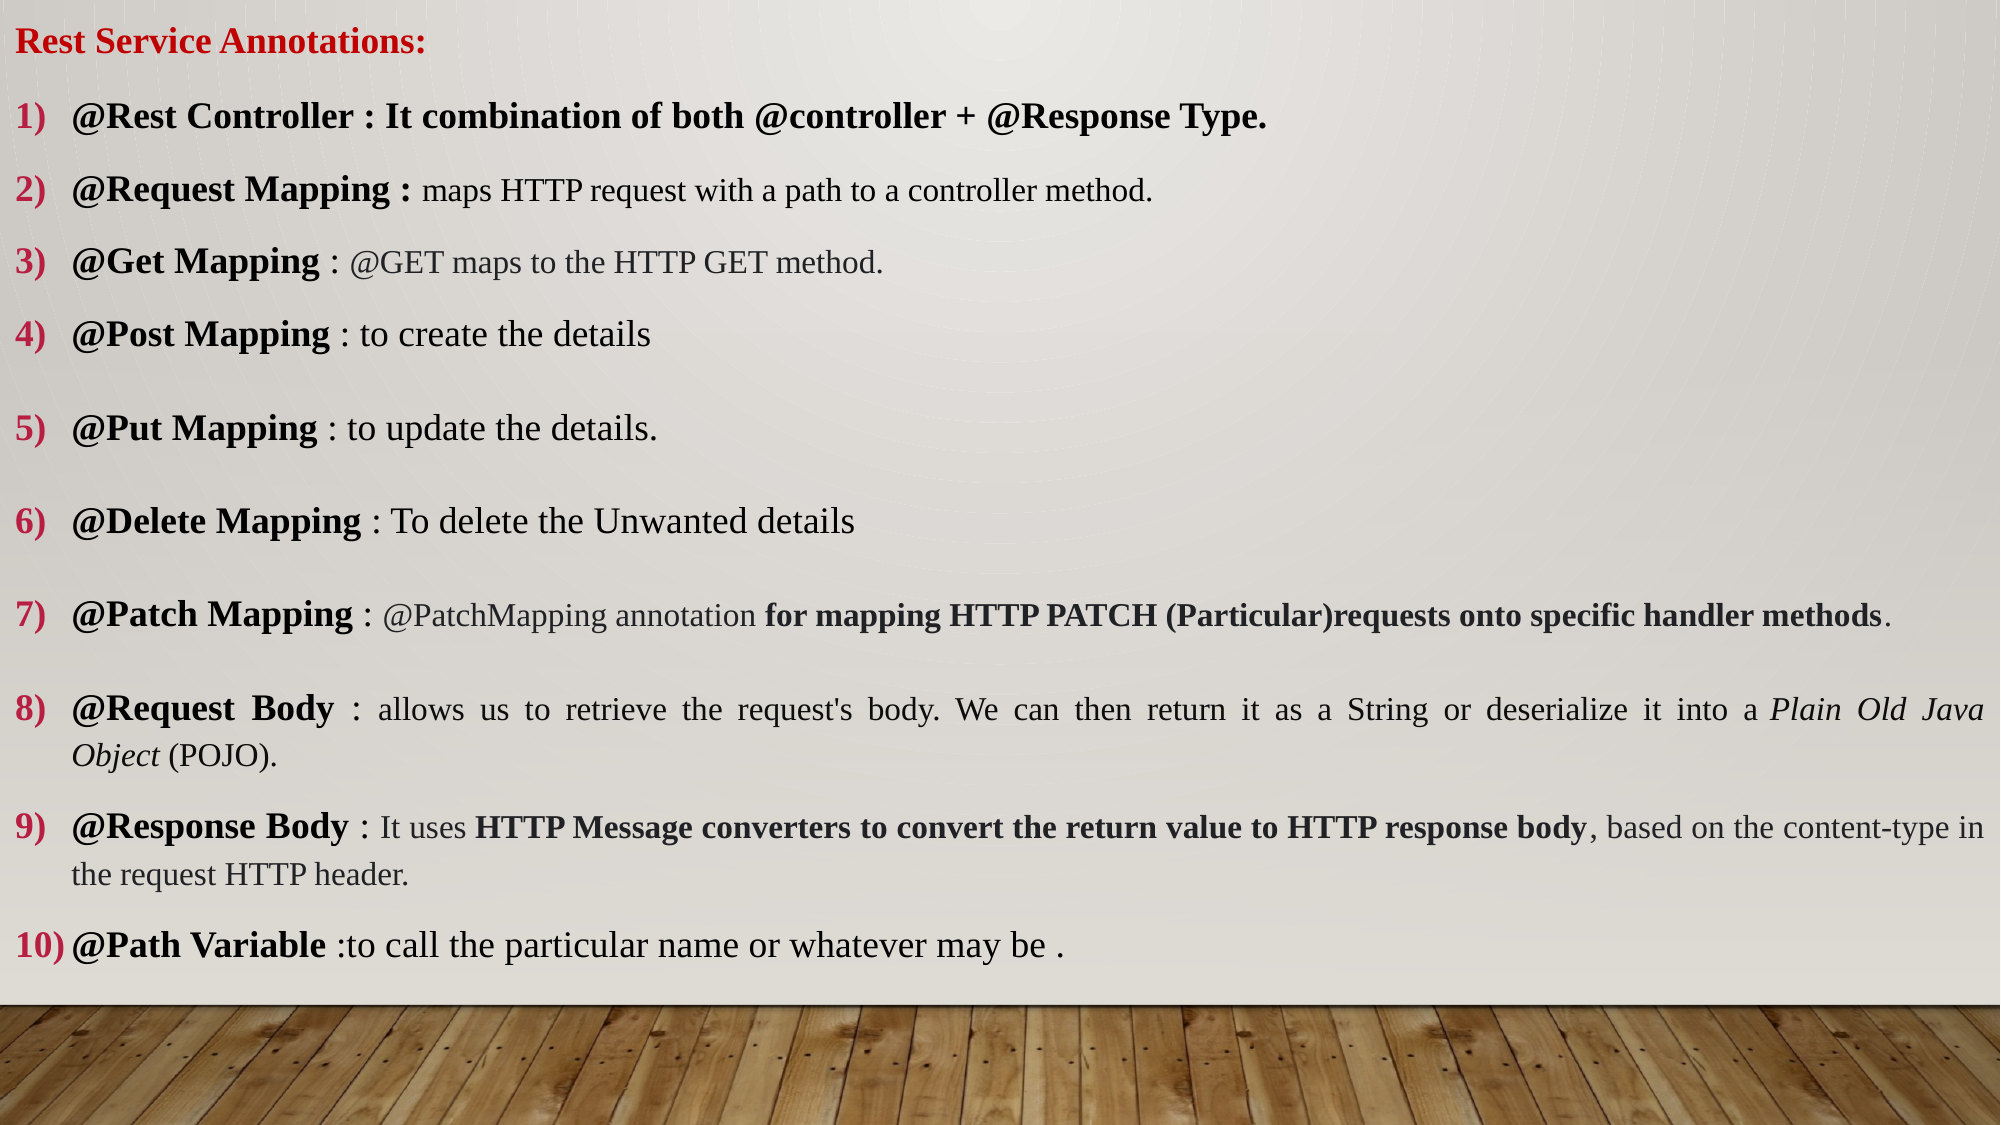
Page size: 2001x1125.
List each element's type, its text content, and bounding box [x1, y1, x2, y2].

picture [0, 1005, 2000, 1125]
list Rest Service Annotations: @Rest Controller : It combination of both @controller + @Response Type. @Request Mapping : maps HTTP request with a path to a controller method. @Get Mapping : @GET maps to the HTTP GET method. @Post Mapping : to create the details @Put Mapping : to update the details. @Delete Mapping : To delete the Unwanted details @Patch Mapping : @PatchMapping annotation for mapping HTTP PATCH (Particular)requests onto specific handler methods. @Request Body : allows us to retrieve the request's body. We can then return it as a String or deserialize it into a Plain Old Java Object (POJO). @Response Body : It uses HTTP Message converters to convert the return value to HTTP response body, based on the content-type in the request HTTP header. @Path Variable :to call the particular name or whatever may be . [0, 0, 2000, 1004]
